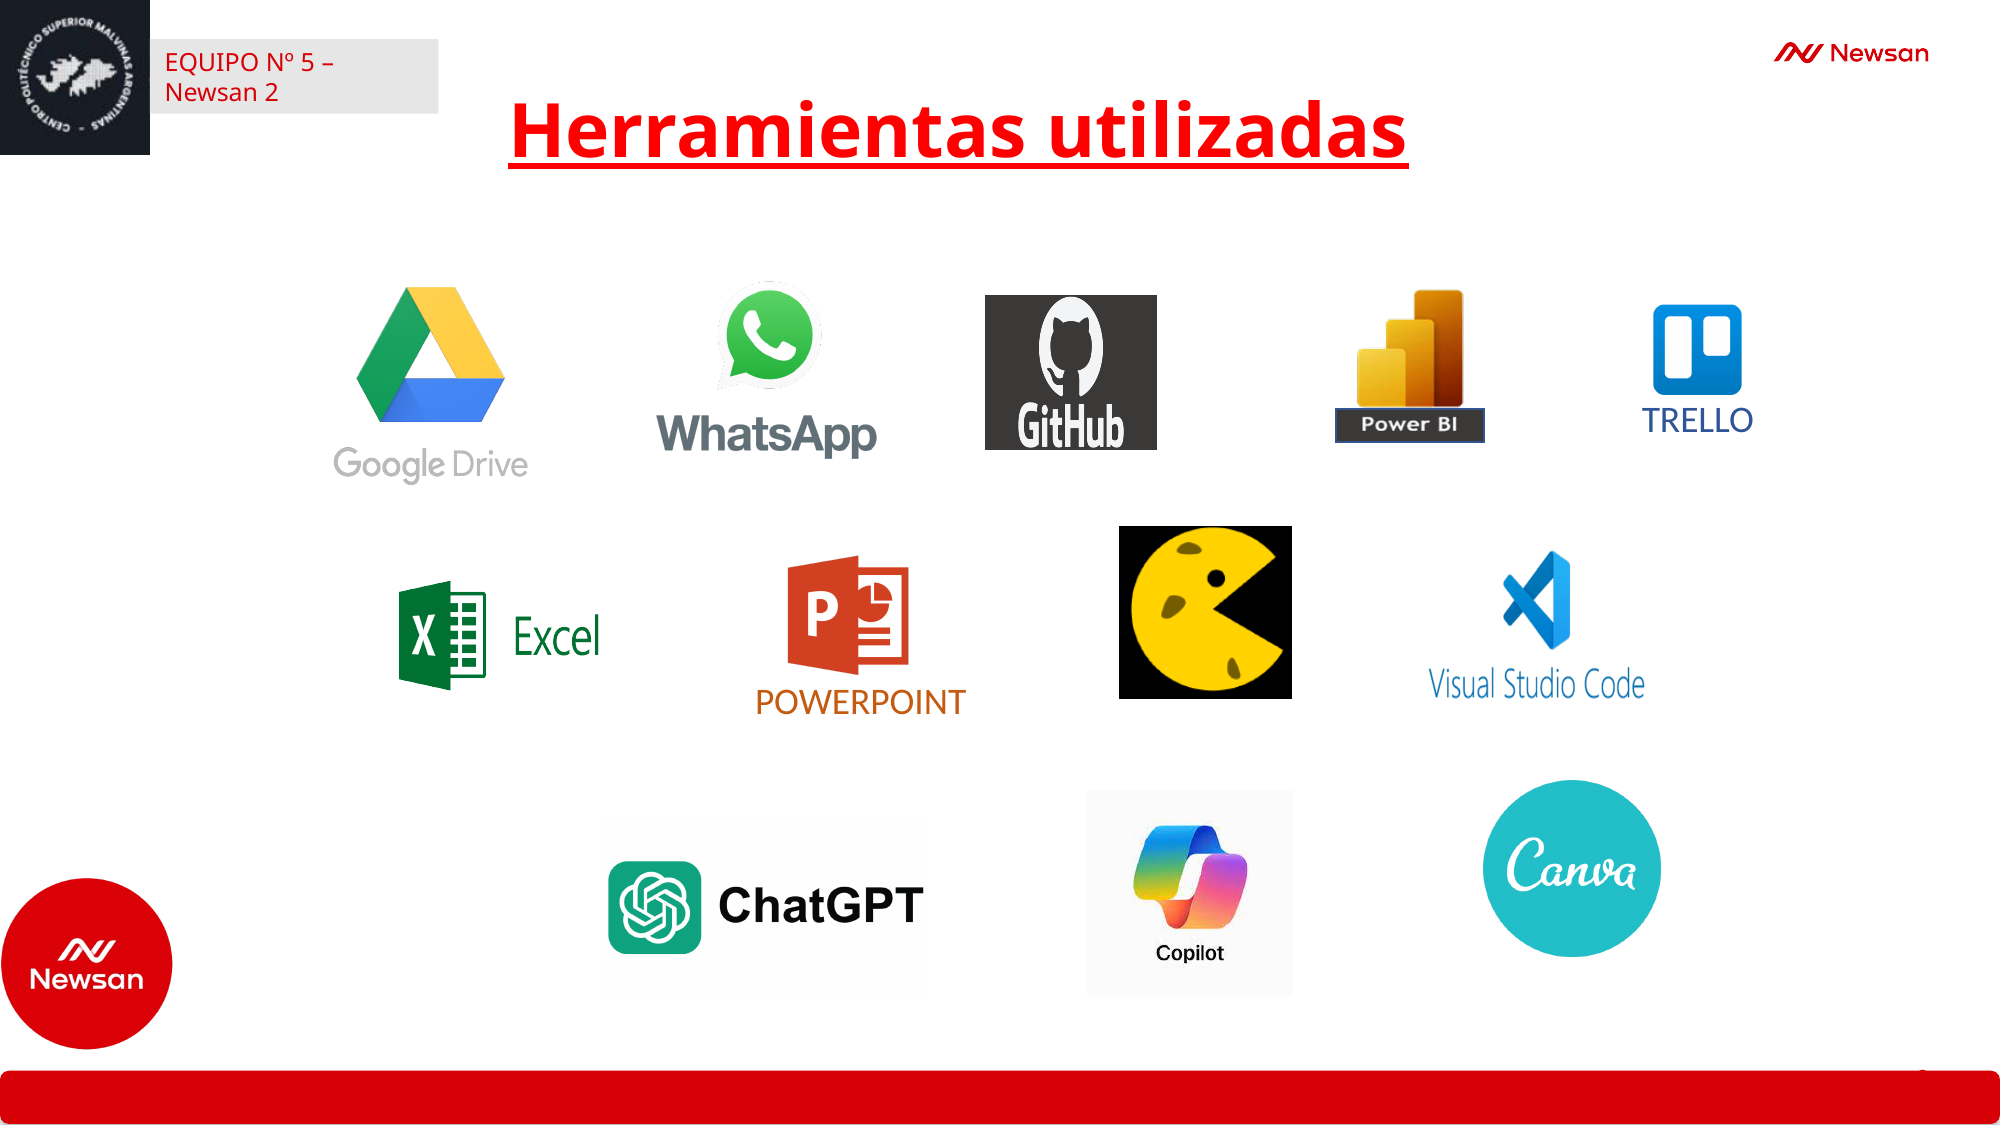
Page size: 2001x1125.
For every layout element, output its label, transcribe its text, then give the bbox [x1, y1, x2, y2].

picture [0, 877, 173, 1051]
picture [299, 251, 562, 512]
picture [640, 240, 892, 500]
text_box [0, 1070, 2000, 1125]
picture [1087, 790, 1293, 997]
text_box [1336, 286, 1484, 442]
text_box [1626, 276, 1770, 448]
text_box EQUIPO Nº 5 – Newsan 2 [150, 39, 439, 114]
picture [984, 294, 1158, 450]
picture [1483, 780, 1661, 958]
picture [0, 0, 150, 155]
picture [605, 818, 927, 997]
picture [377, 553, 621, 718]
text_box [740, 549, 1000, 730]
text_box Herramientas utilizadas [409, 75, 1508, 181]
picture [1119, 526, 1292, 700]
picture [1424, 536, 1649, 707]
picture [1772, 41, 1931, 64]
